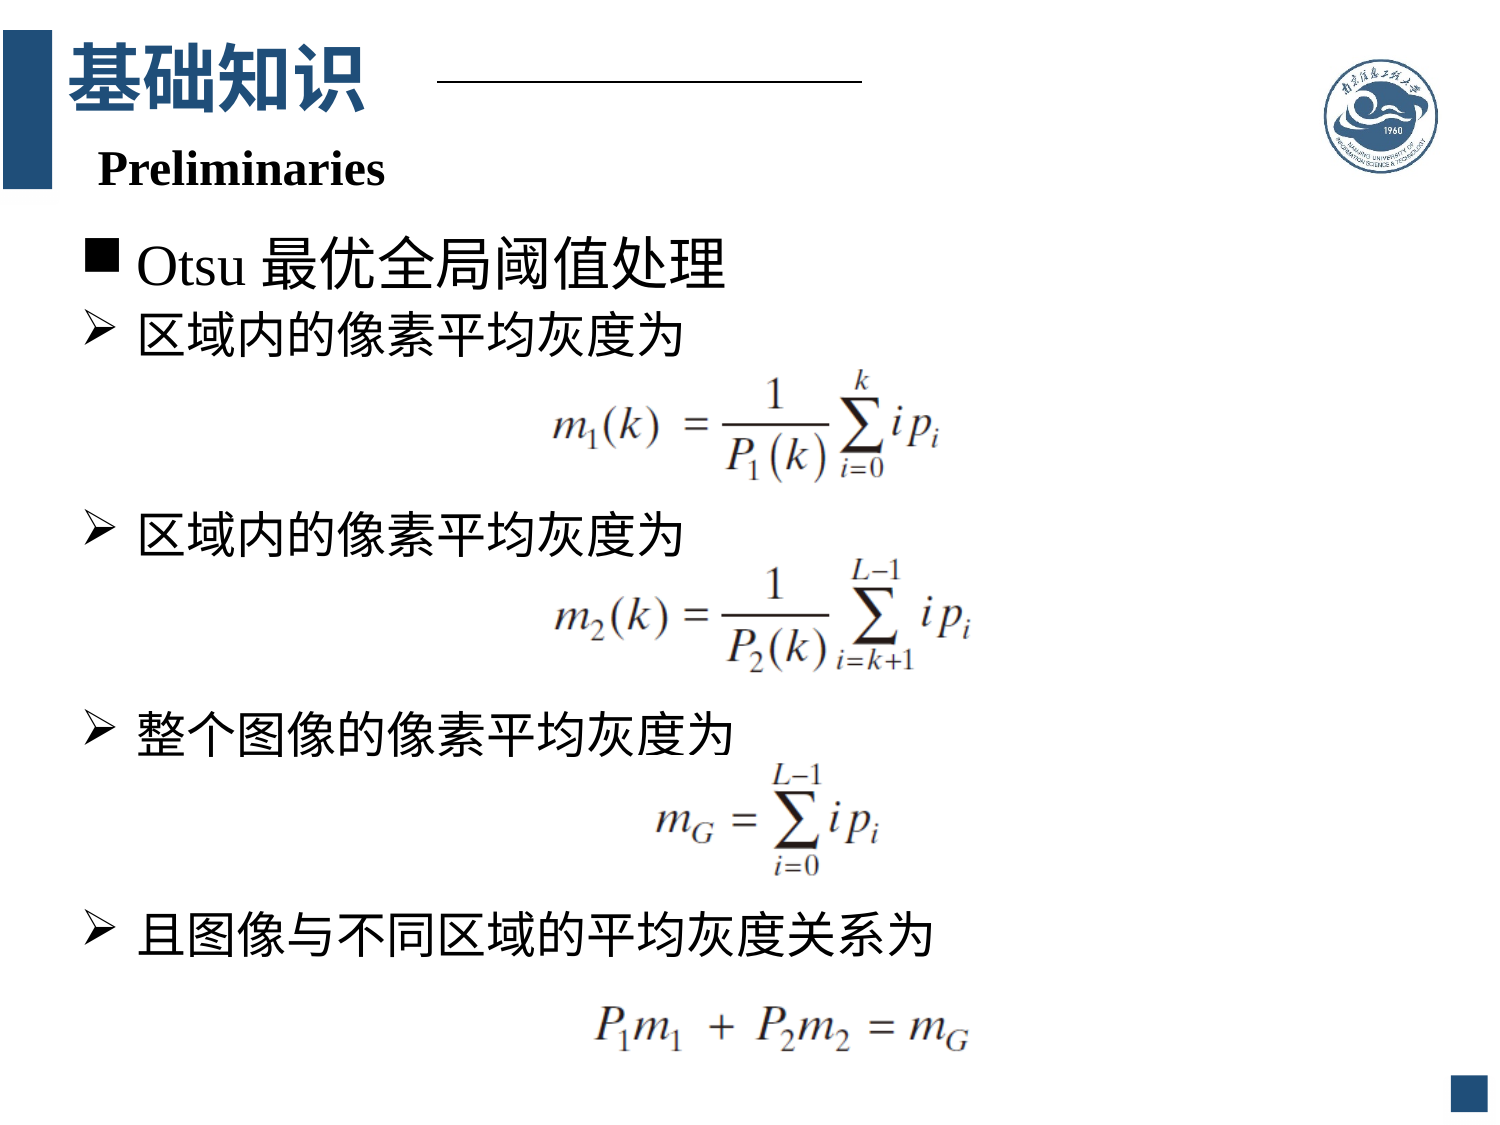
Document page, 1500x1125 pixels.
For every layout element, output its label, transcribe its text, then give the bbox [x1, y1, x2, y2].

picture [1308, 44, 1452, 185]
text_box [545, 556, 998, 682]
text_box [538, 360, 961, 495]
text_box Preliminaries [82, 102, 862, 236]
text_box [1450, 1074, 1489, 1113]
picture [552, 965, 1021, 1080]
picture [634, 755, 912, 901]
text_box [2, 29, 53, 190]
text_box 基础知识 [52, 16, 452, 148]
